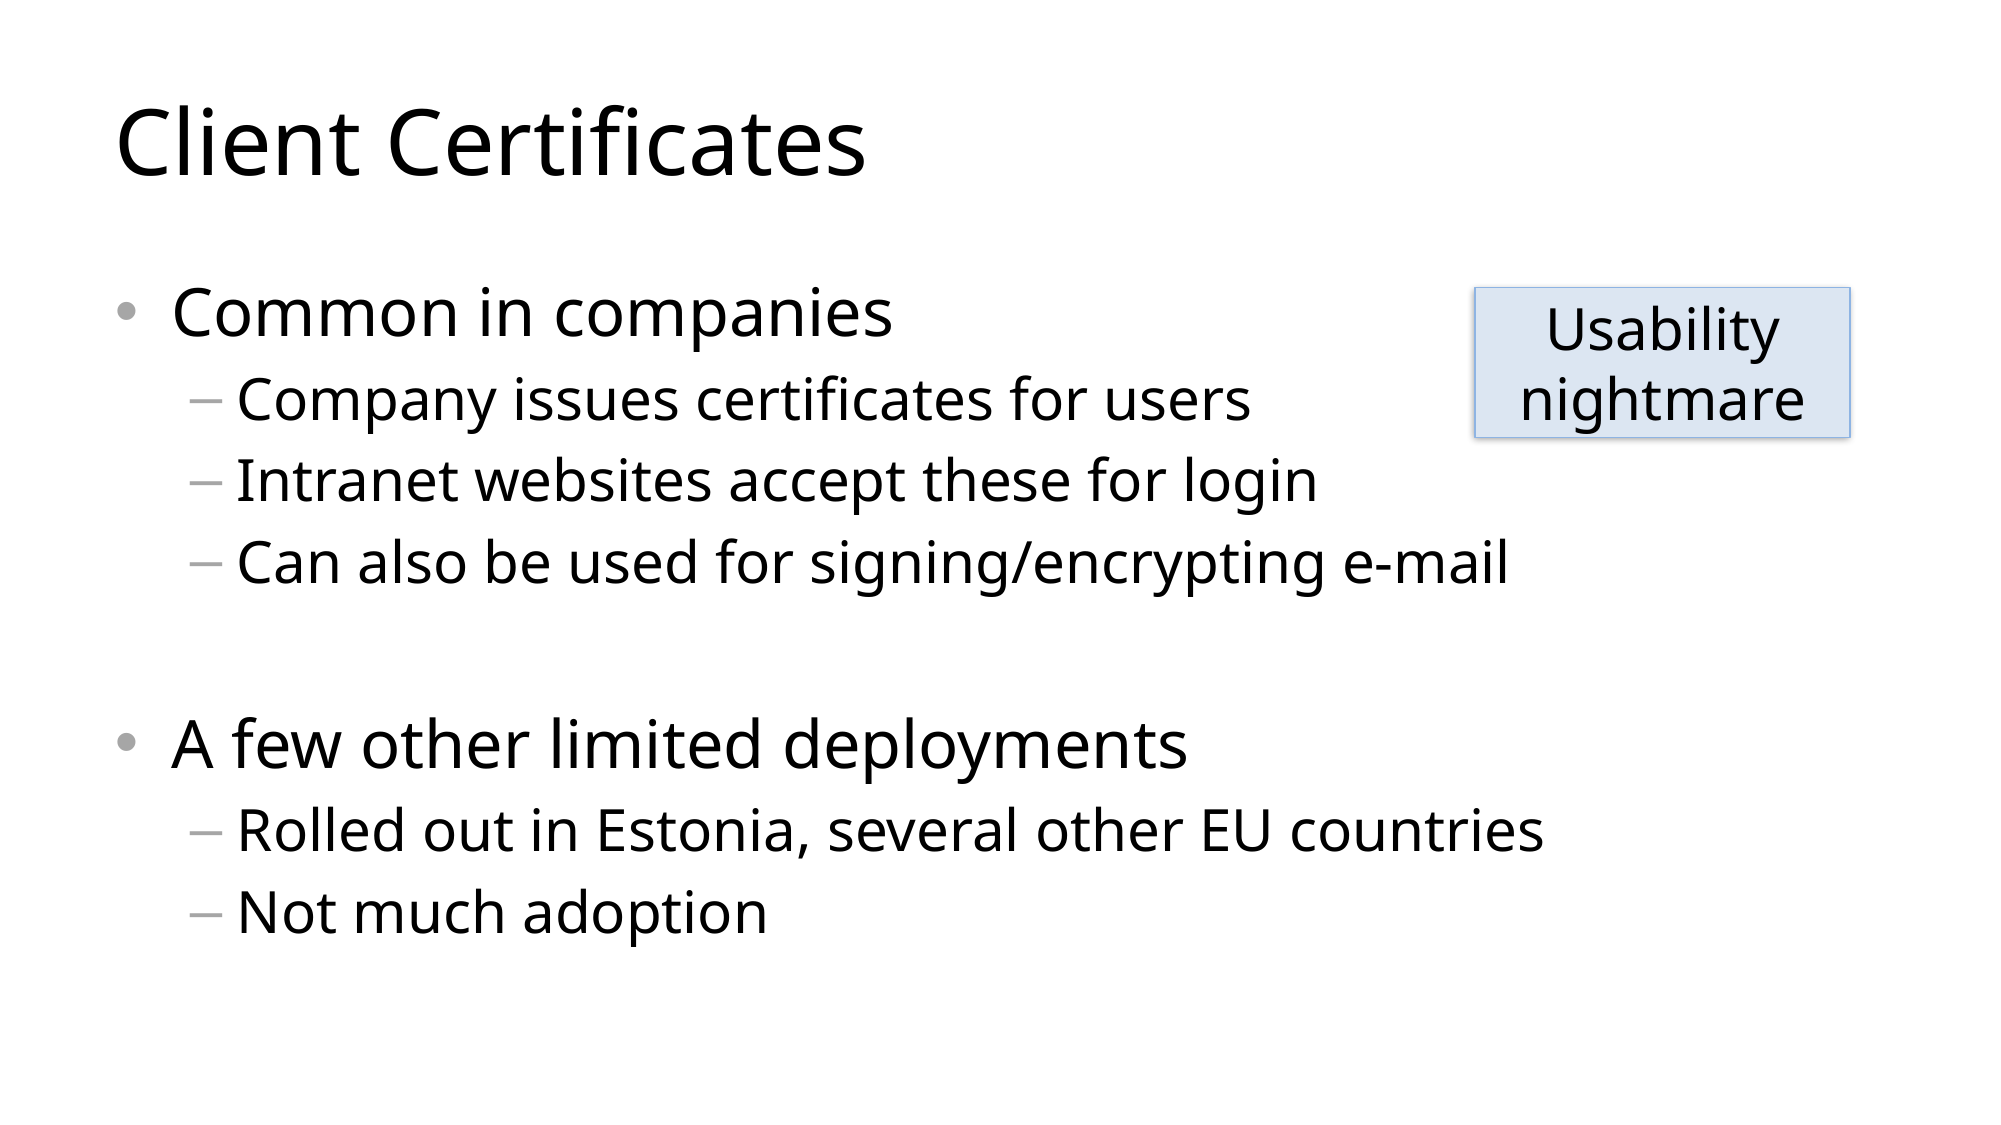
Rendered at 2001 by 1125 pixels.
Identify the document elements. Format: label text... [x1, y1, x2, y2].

title Client Certificates [99, 45, 1900, 233]
list Common in companies Company issues certificates for users Intranet websites accept these for login Can also be used for signing/encrypting e-mail A few other limited deployments Rolled out in Estonia, several other EU countries Not much adoption [99, 262, 1900, 1005]
text_box Usability nightmare [1474, 287, 1851, 438]
